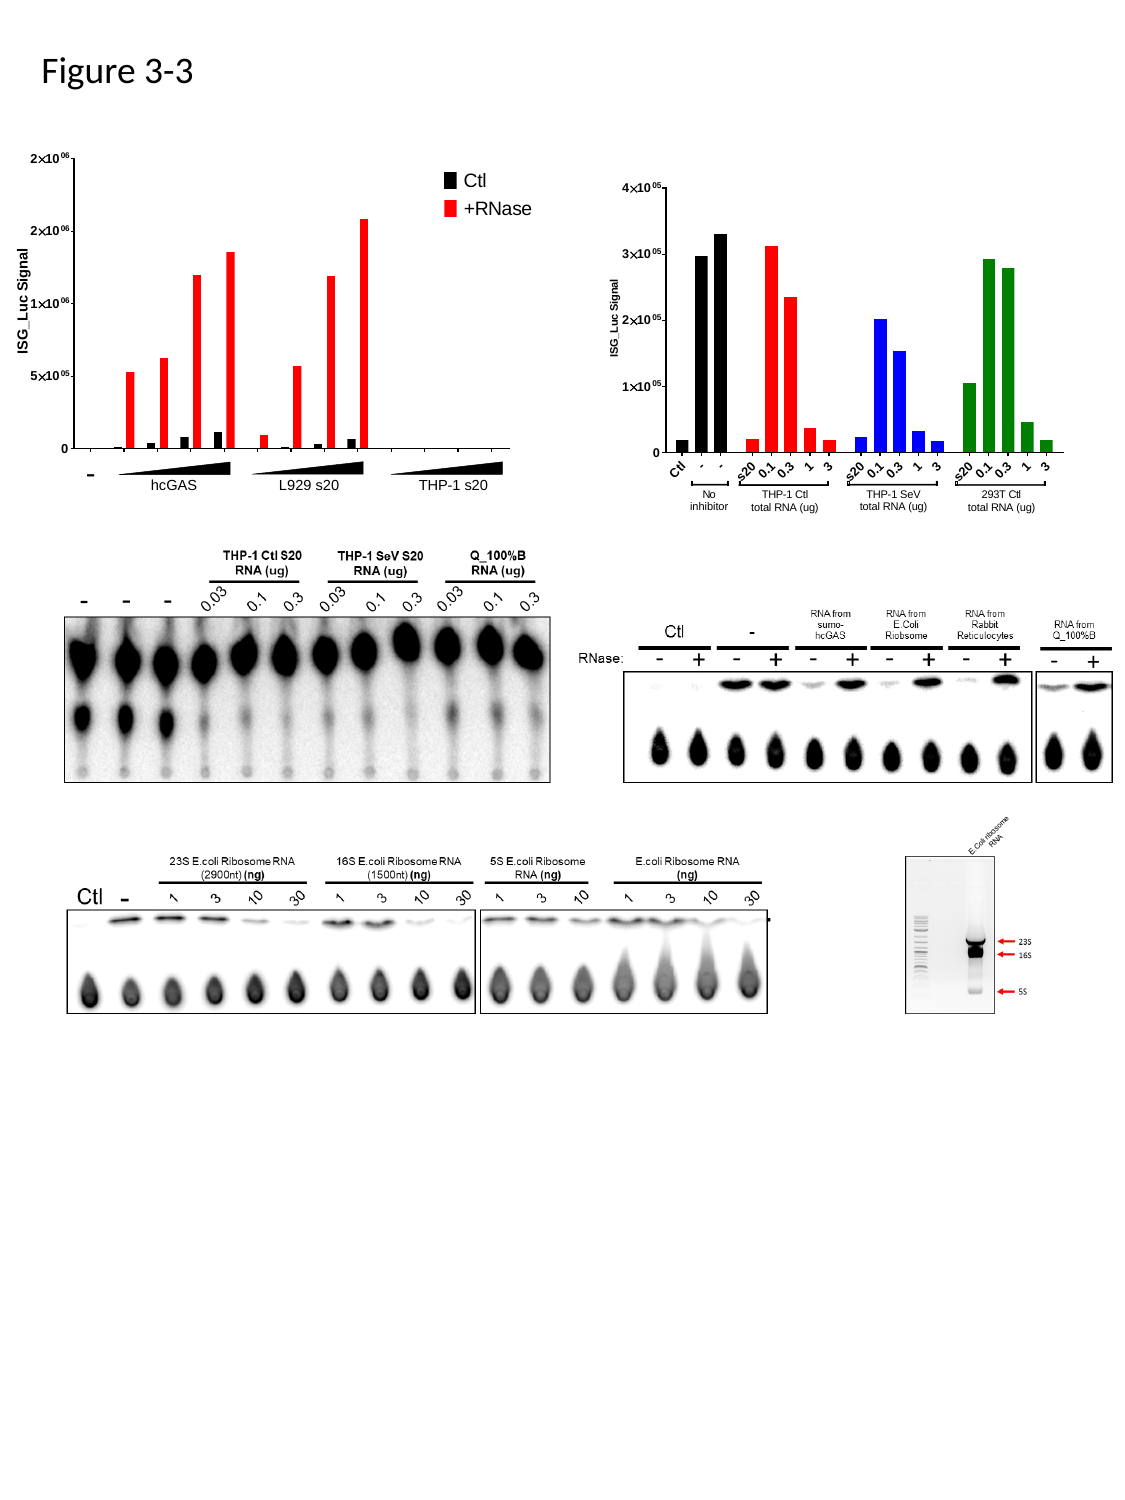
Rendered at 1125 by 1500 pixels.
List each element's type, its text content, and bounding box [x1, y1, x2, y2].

text_box Figure 3-3 [26, 39, 209, 99]
picture [63, 850, 771, 1014]
picture [63, 543, 1117, 783]
picture [905, 806, 1037, 1014]
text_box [598, 166, 1070, 524]
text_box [5, 137, 541, 502]
